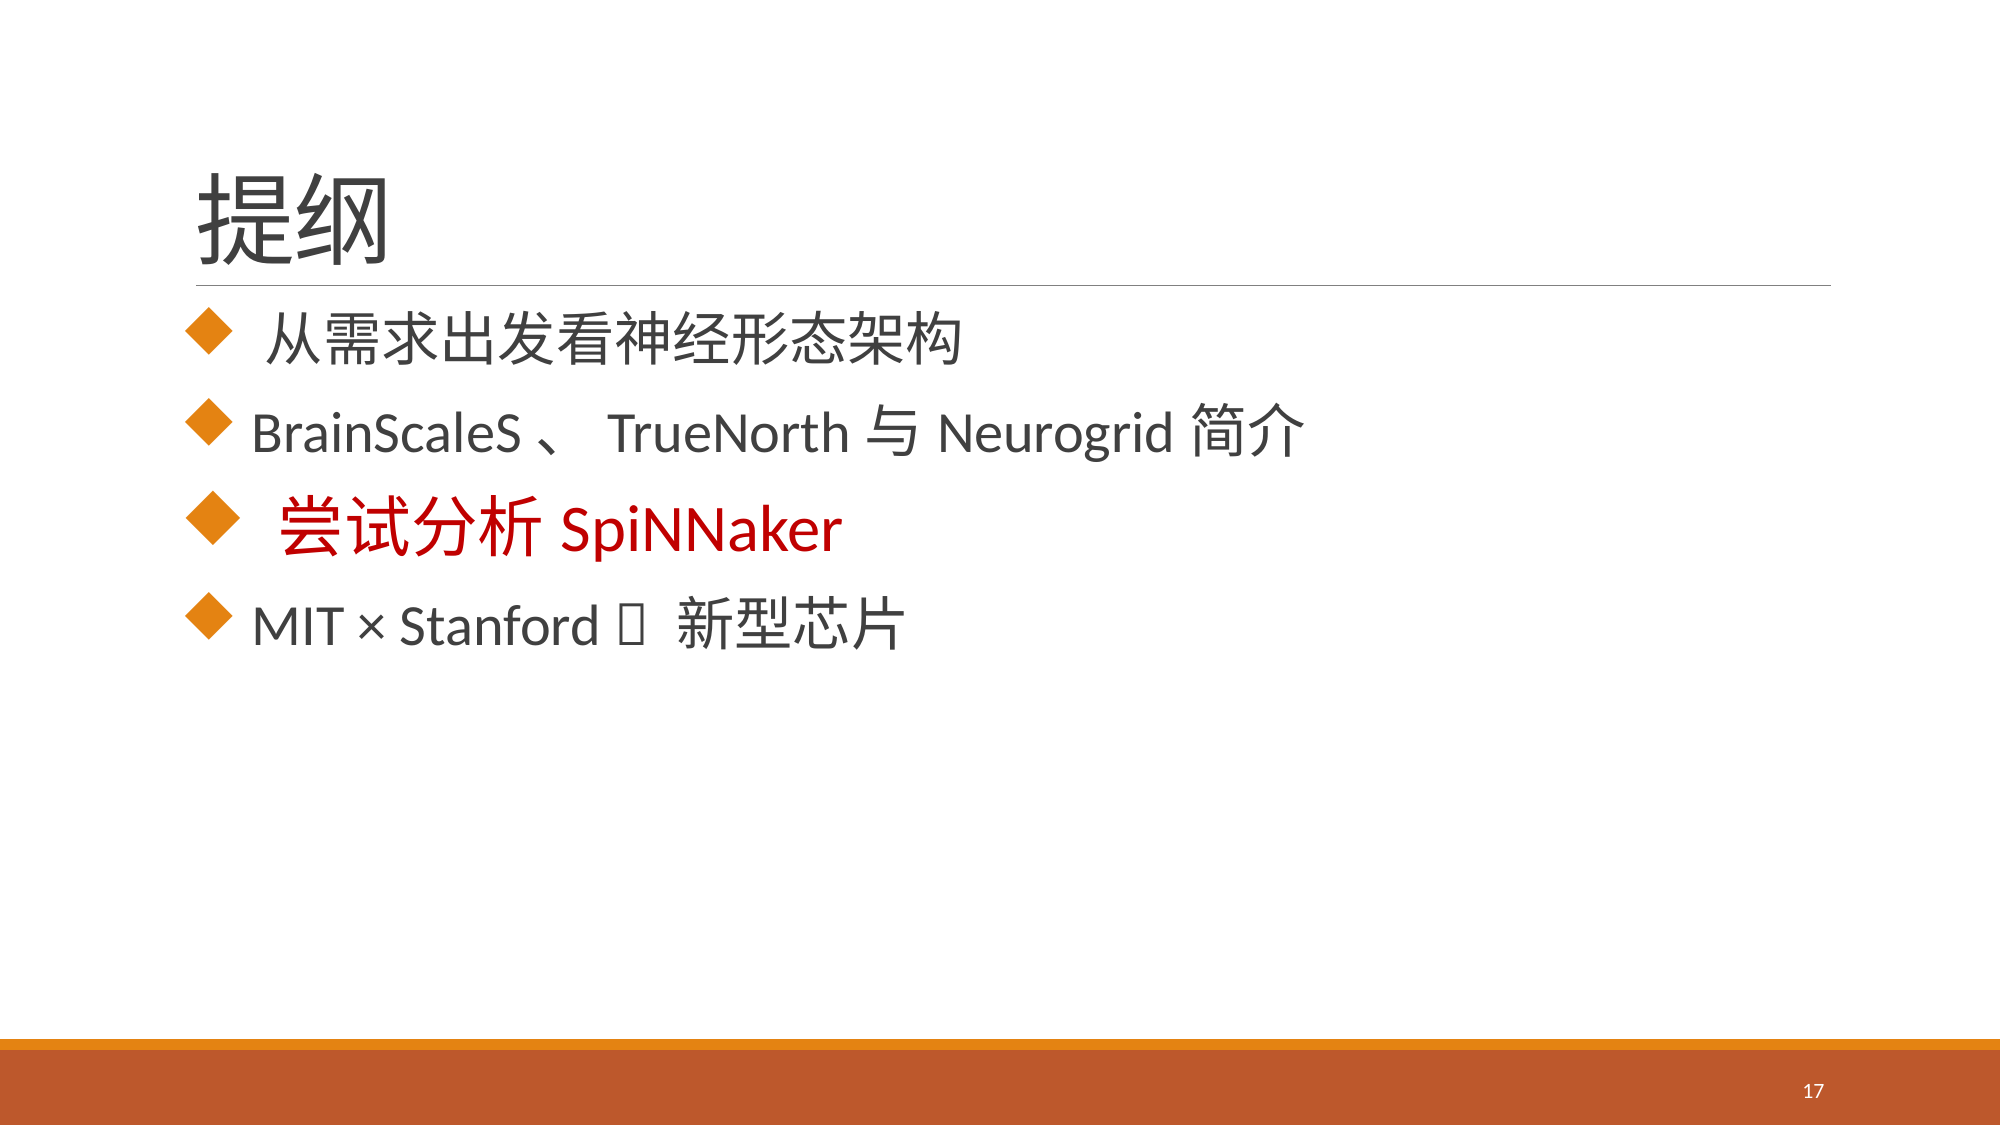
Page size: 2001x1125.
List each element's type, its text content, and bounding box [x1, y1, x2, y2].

slide_number 17 [1624, 1059, 1840, 1120]
title 提纲 [180, 47, 1830, 285]
list 从需求出发看神经形态架构 BrainScaleS、TrueNorth与Neurogrid简介 尝试分析SpiNNaker MIT × Stanford  新型芯片 [180, 302, 1830, 963]
